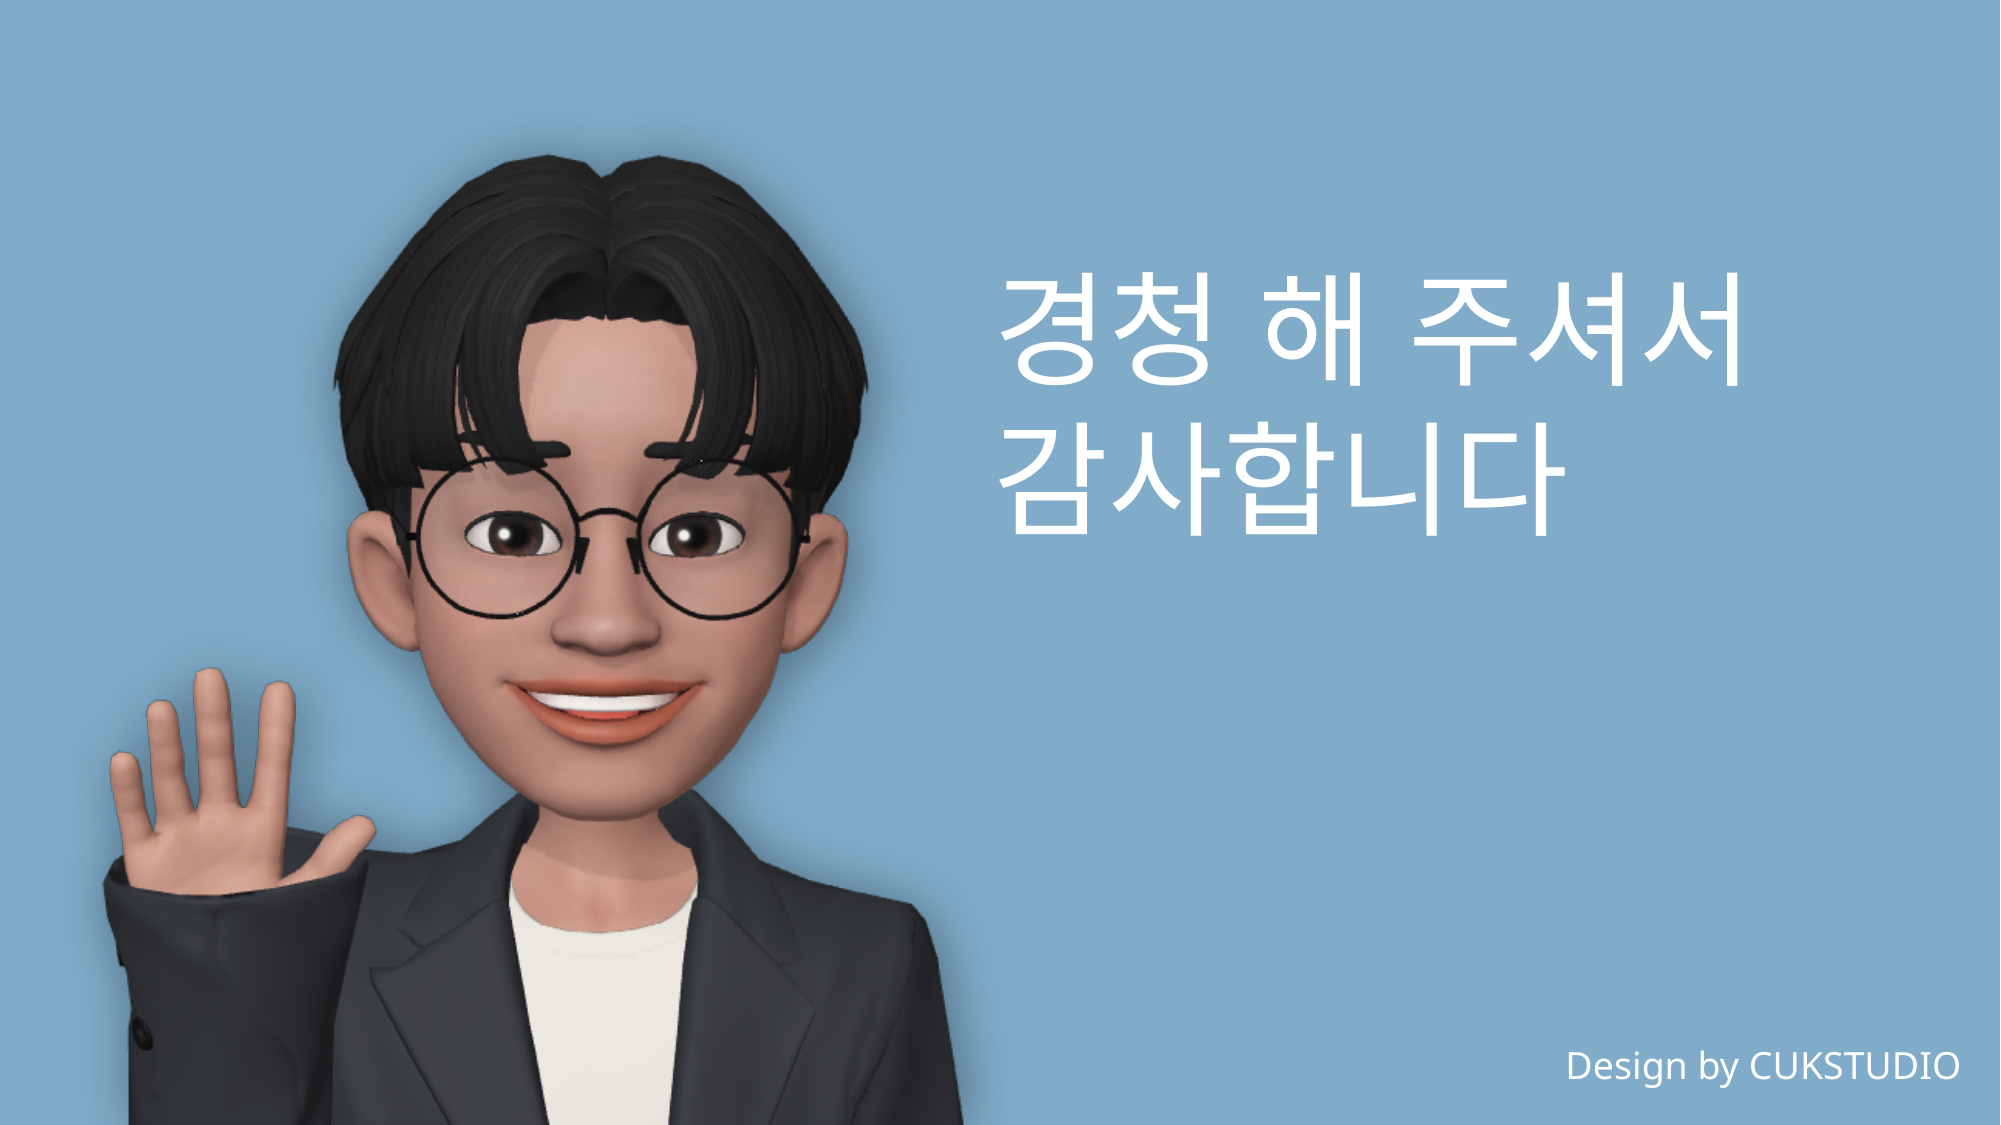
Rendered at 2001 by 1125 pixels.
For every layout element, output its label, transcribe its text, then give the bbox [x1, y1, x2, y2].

picture [81, 110, 980, 1125]
text_box 경청 해 주셔서 감사합니다 [980, 244, 1877, 560]
text_box Design by CUKSTUDIO [1049, 1034, 1977, 1094]
